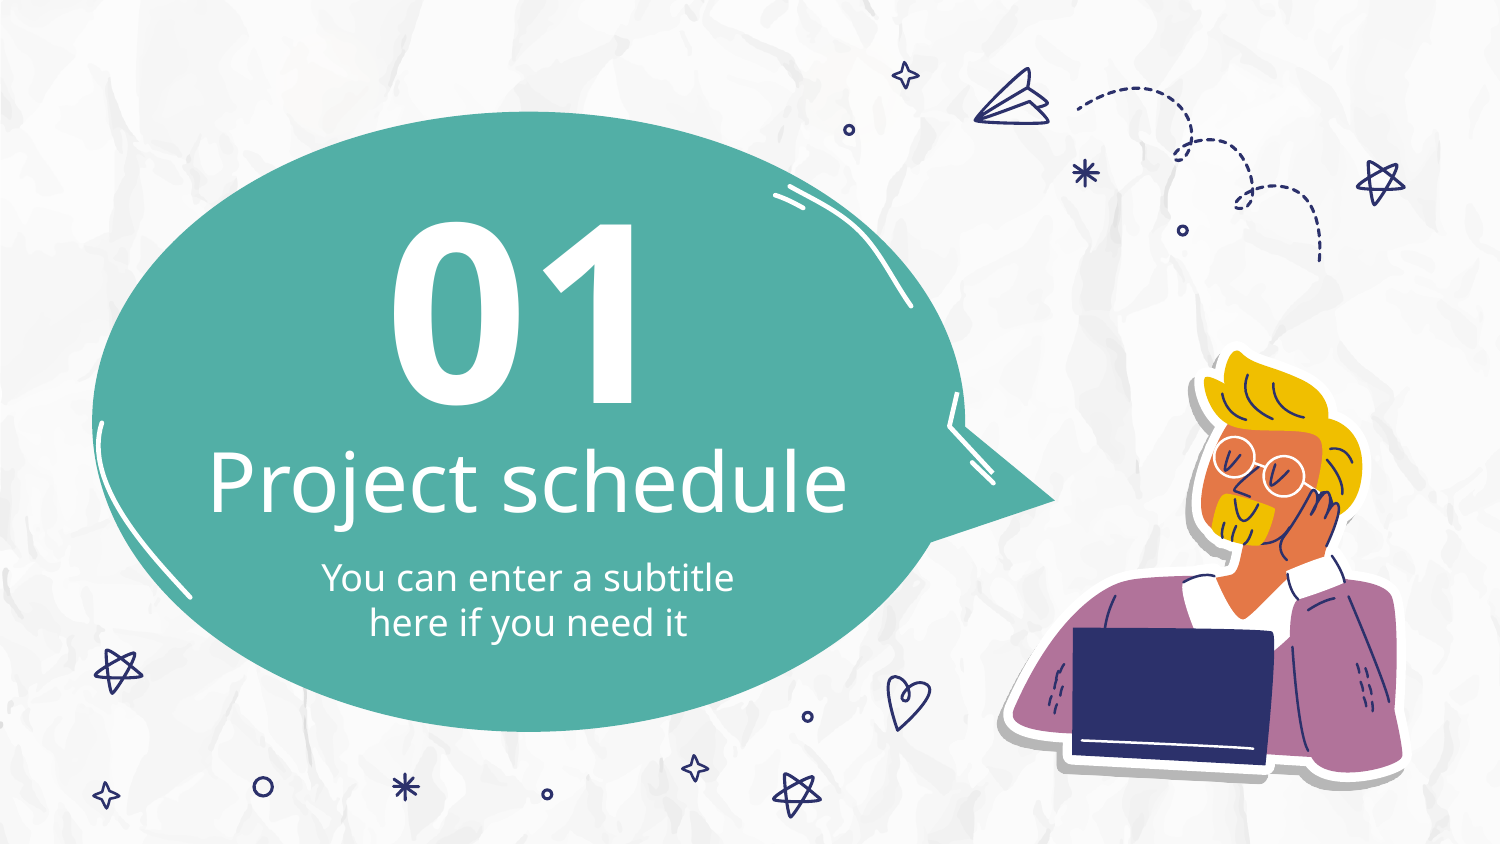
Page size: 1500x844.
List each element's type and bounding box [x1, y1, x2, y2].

text_box [1178, 226, 1188, 236]
text_box [1013, 349, 1415, 765]
picture [0, 0, 1500, 844]
text_box [977, 100, 1352, 217]
text_box [91, 111, 996, 733]
text_box [1071, 158, 1101, 188]
